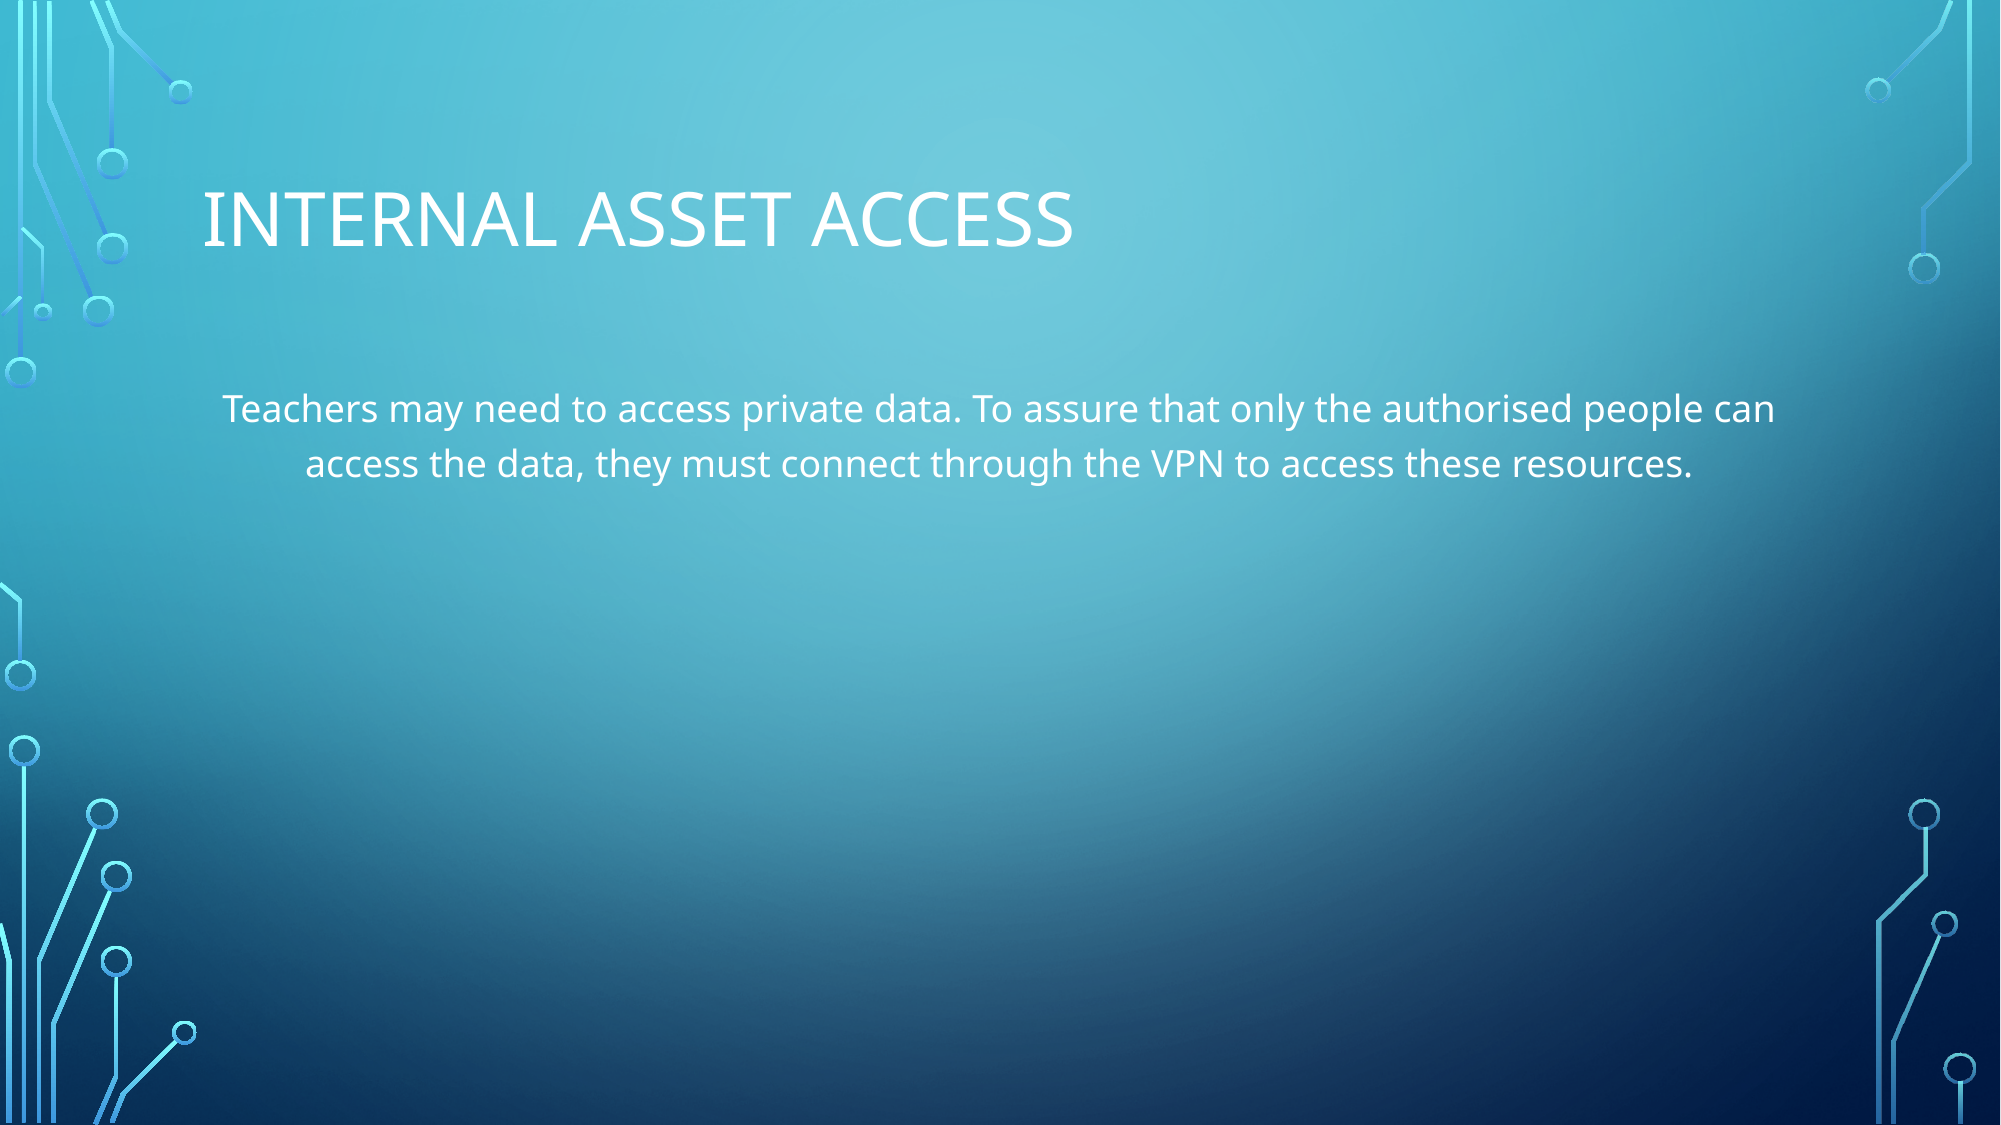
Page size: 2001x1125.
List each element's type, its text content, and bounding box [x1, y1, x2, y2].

list Teachers may need to access private data. To assure that only the authorised people can access the data, they must connect through the VPN to access these resources. [187, 369, 1813, 950]
title Internal asset access [187, 101, 1813, 344]
